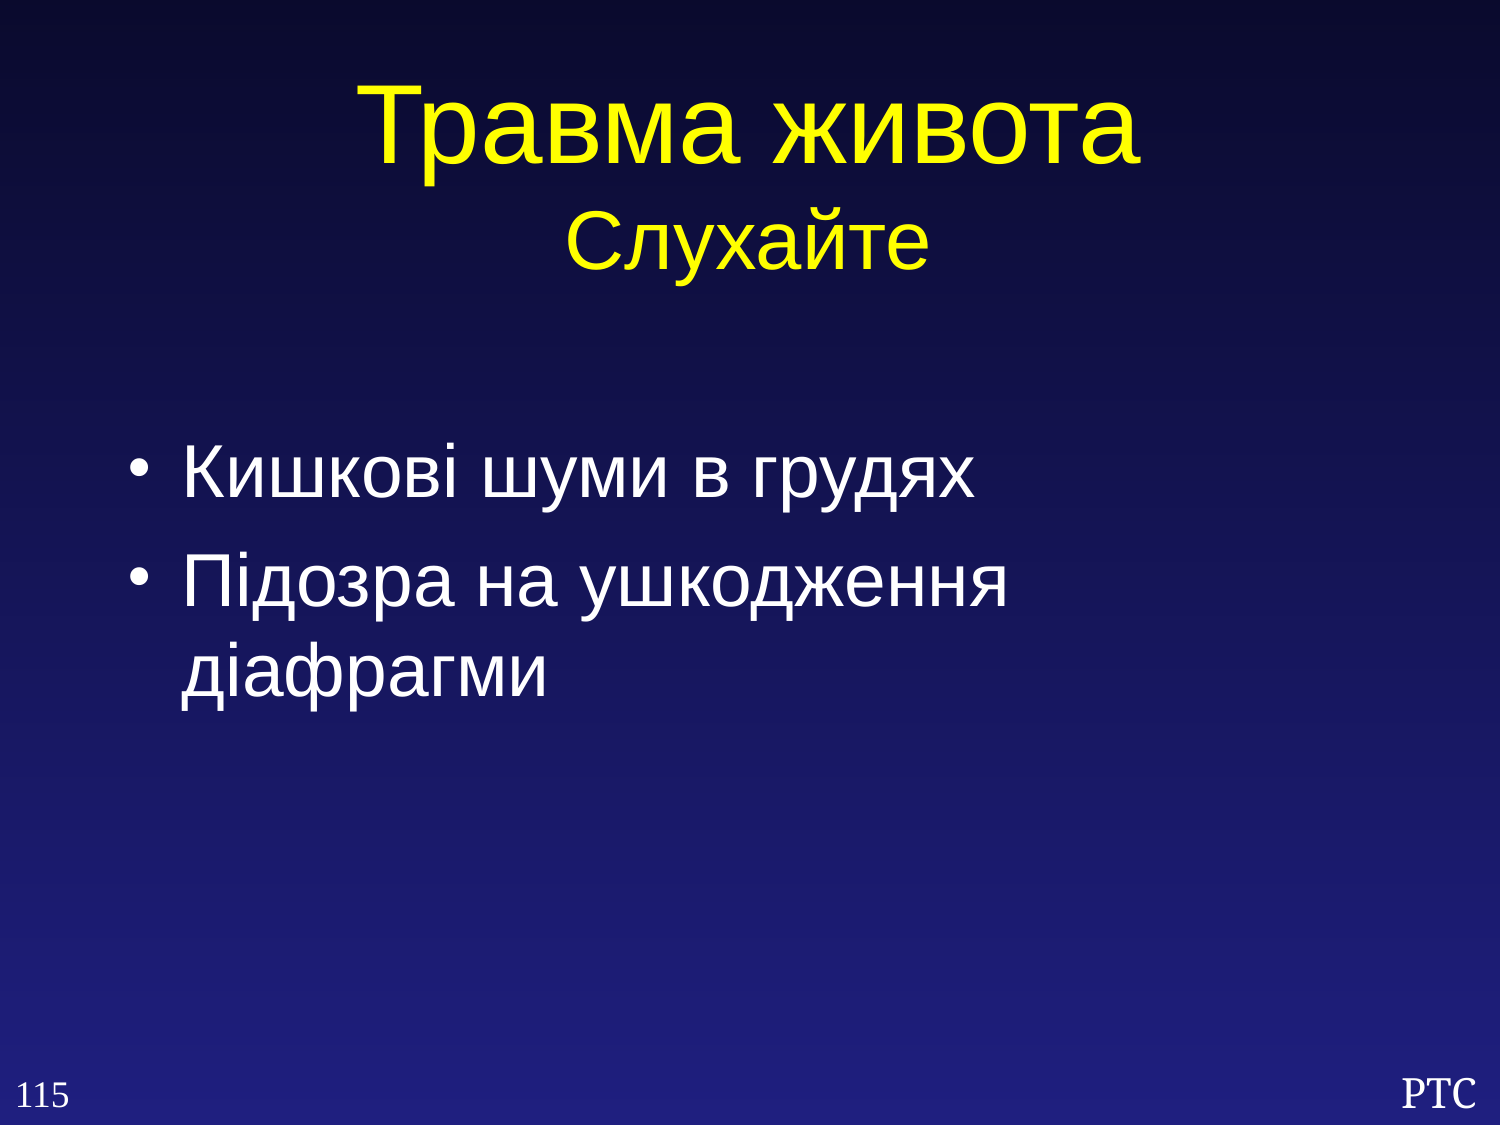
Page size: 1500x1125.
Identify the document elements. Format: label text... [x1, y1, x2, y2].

text_box Кишкові шуми в грудях Підозра на ушкодження діафрагми [111, 415, 1388, 1000]
text_box Травма живота Слухайте [111, 75, 1387, 263]
text_box 115 [0, 1061, 85, 1123]
